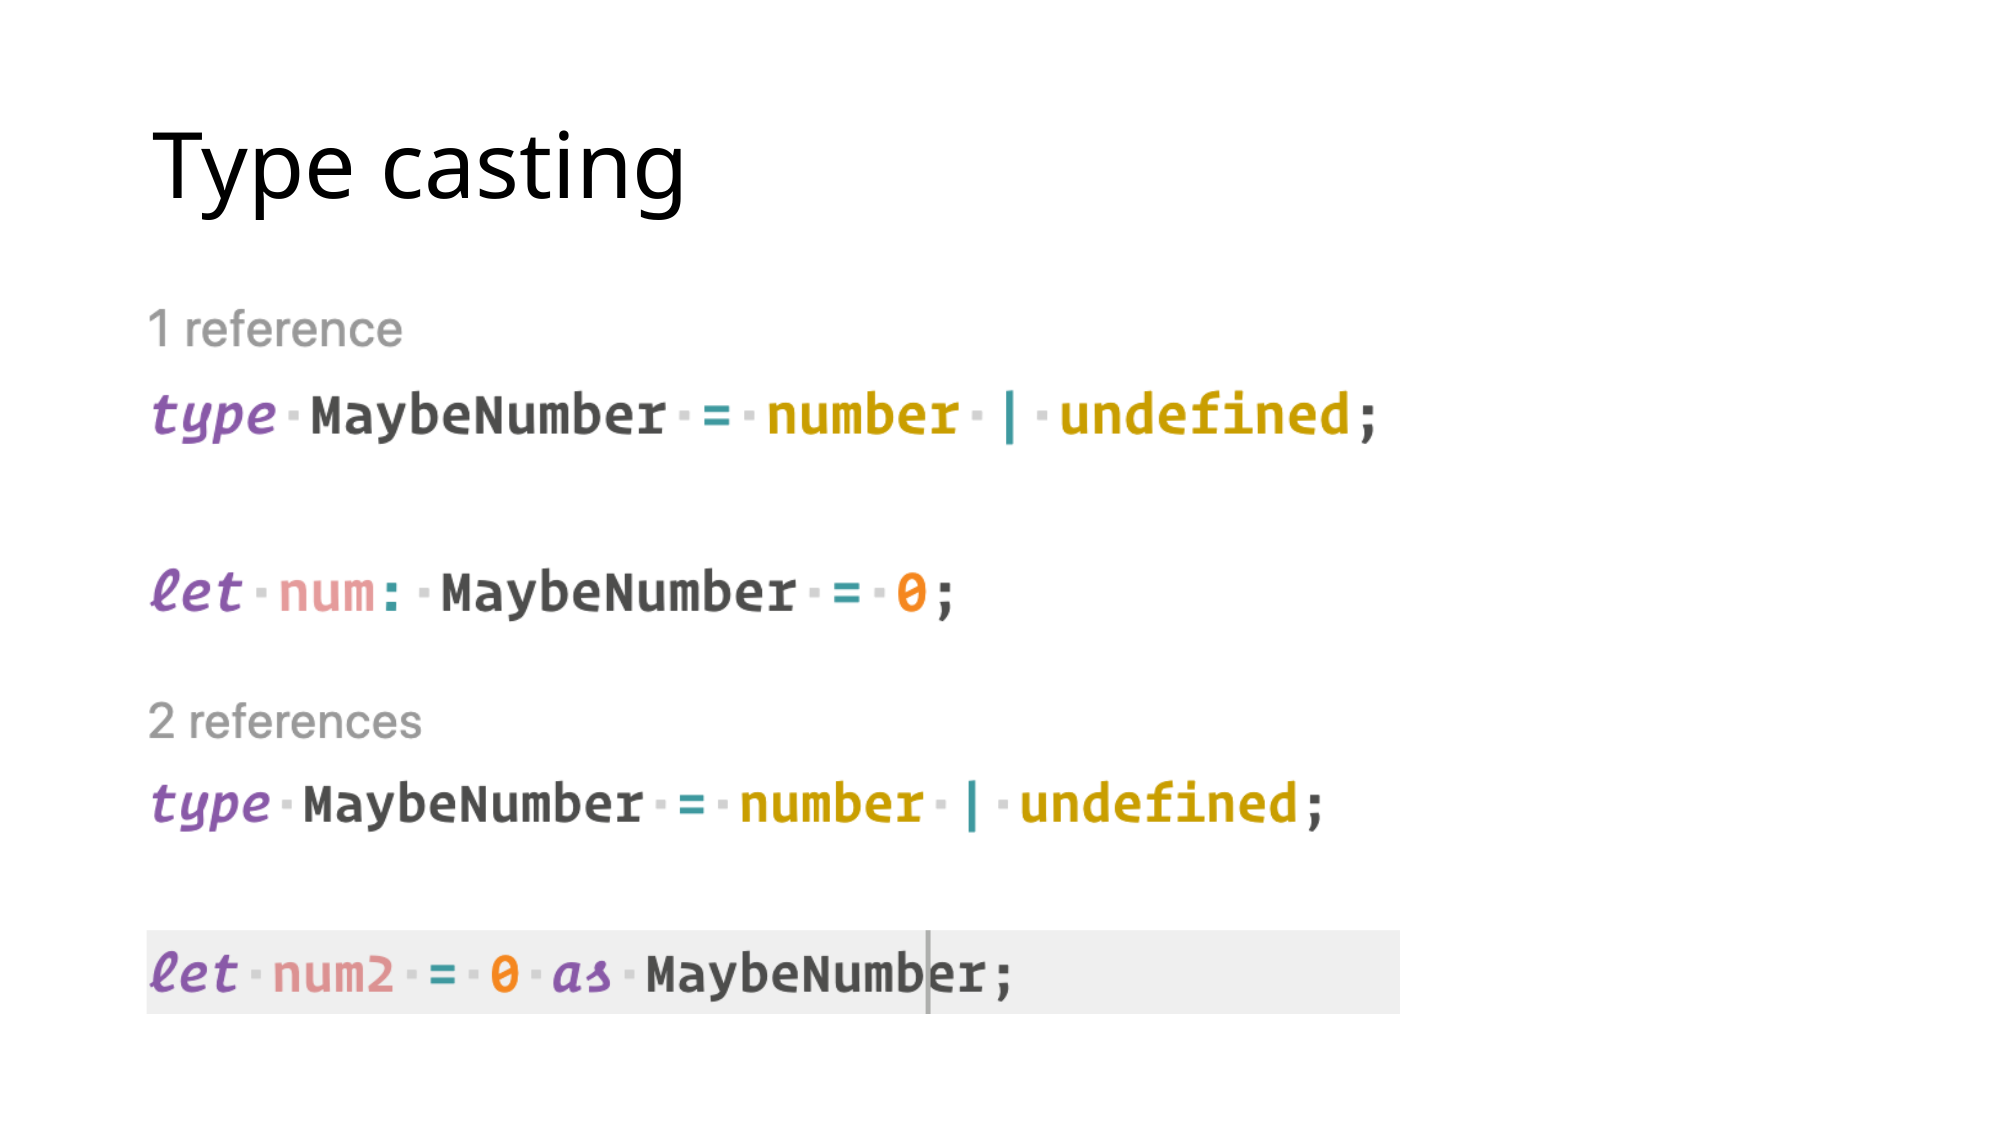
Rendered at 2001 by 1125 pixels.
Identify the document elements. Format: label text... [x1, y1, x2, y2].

picture [137, 679, 1400, 1014]
title Type casting [137, 59, 1863, 278]
picture [137, 277, 1421, 629]
